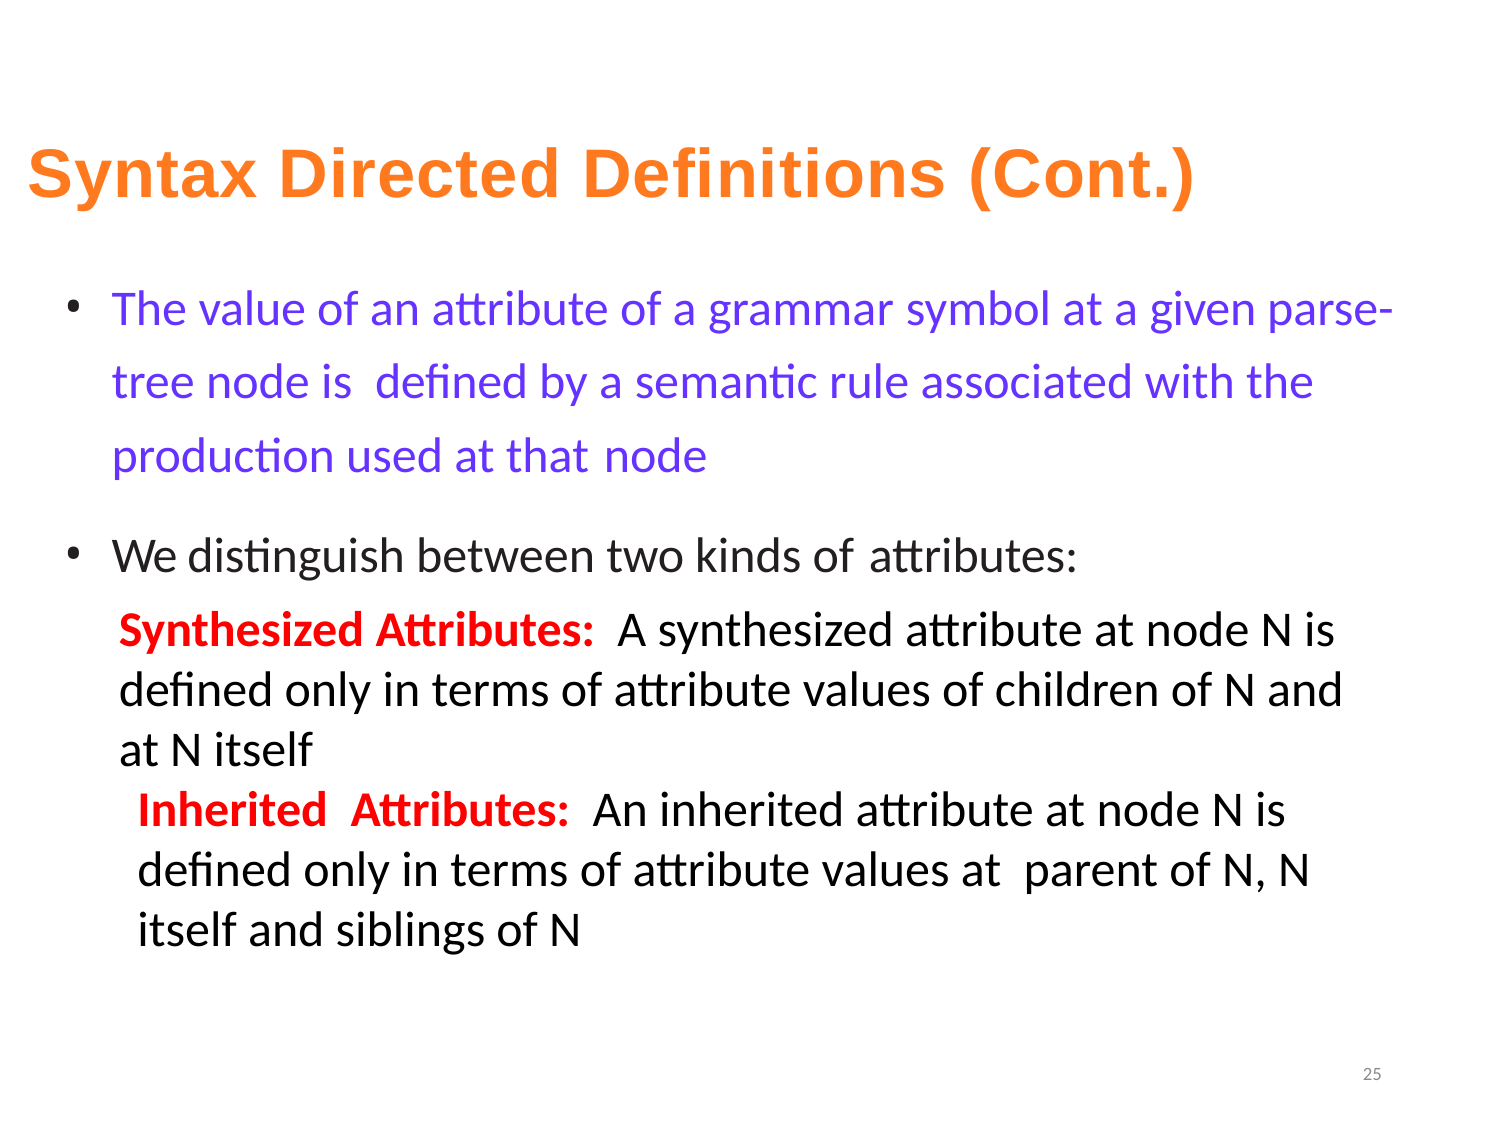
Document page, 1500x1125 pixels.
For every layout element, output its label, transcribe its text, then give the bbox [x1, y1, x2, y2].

slide_number 25 [1059, 1042, 1397, 1103]
text_box The value of an attribute of a grammar symbol at a given parse-tree node is defined by a semantic rule associated with the production used at that node We distinguish between two kinds of attributes: Synthesized Attributes: A synthesized attribute at node N is defined only in terms of attribute values of children of N and at N itself Inherited Attributes: An inherited attribute at node N is defined only in terms of attribute values at parent of N, N itself and siblings of N [62, 262, 1438, 957]
title Syntax Directed Definitions (Cont.) [12, 37, 1463, 313]
